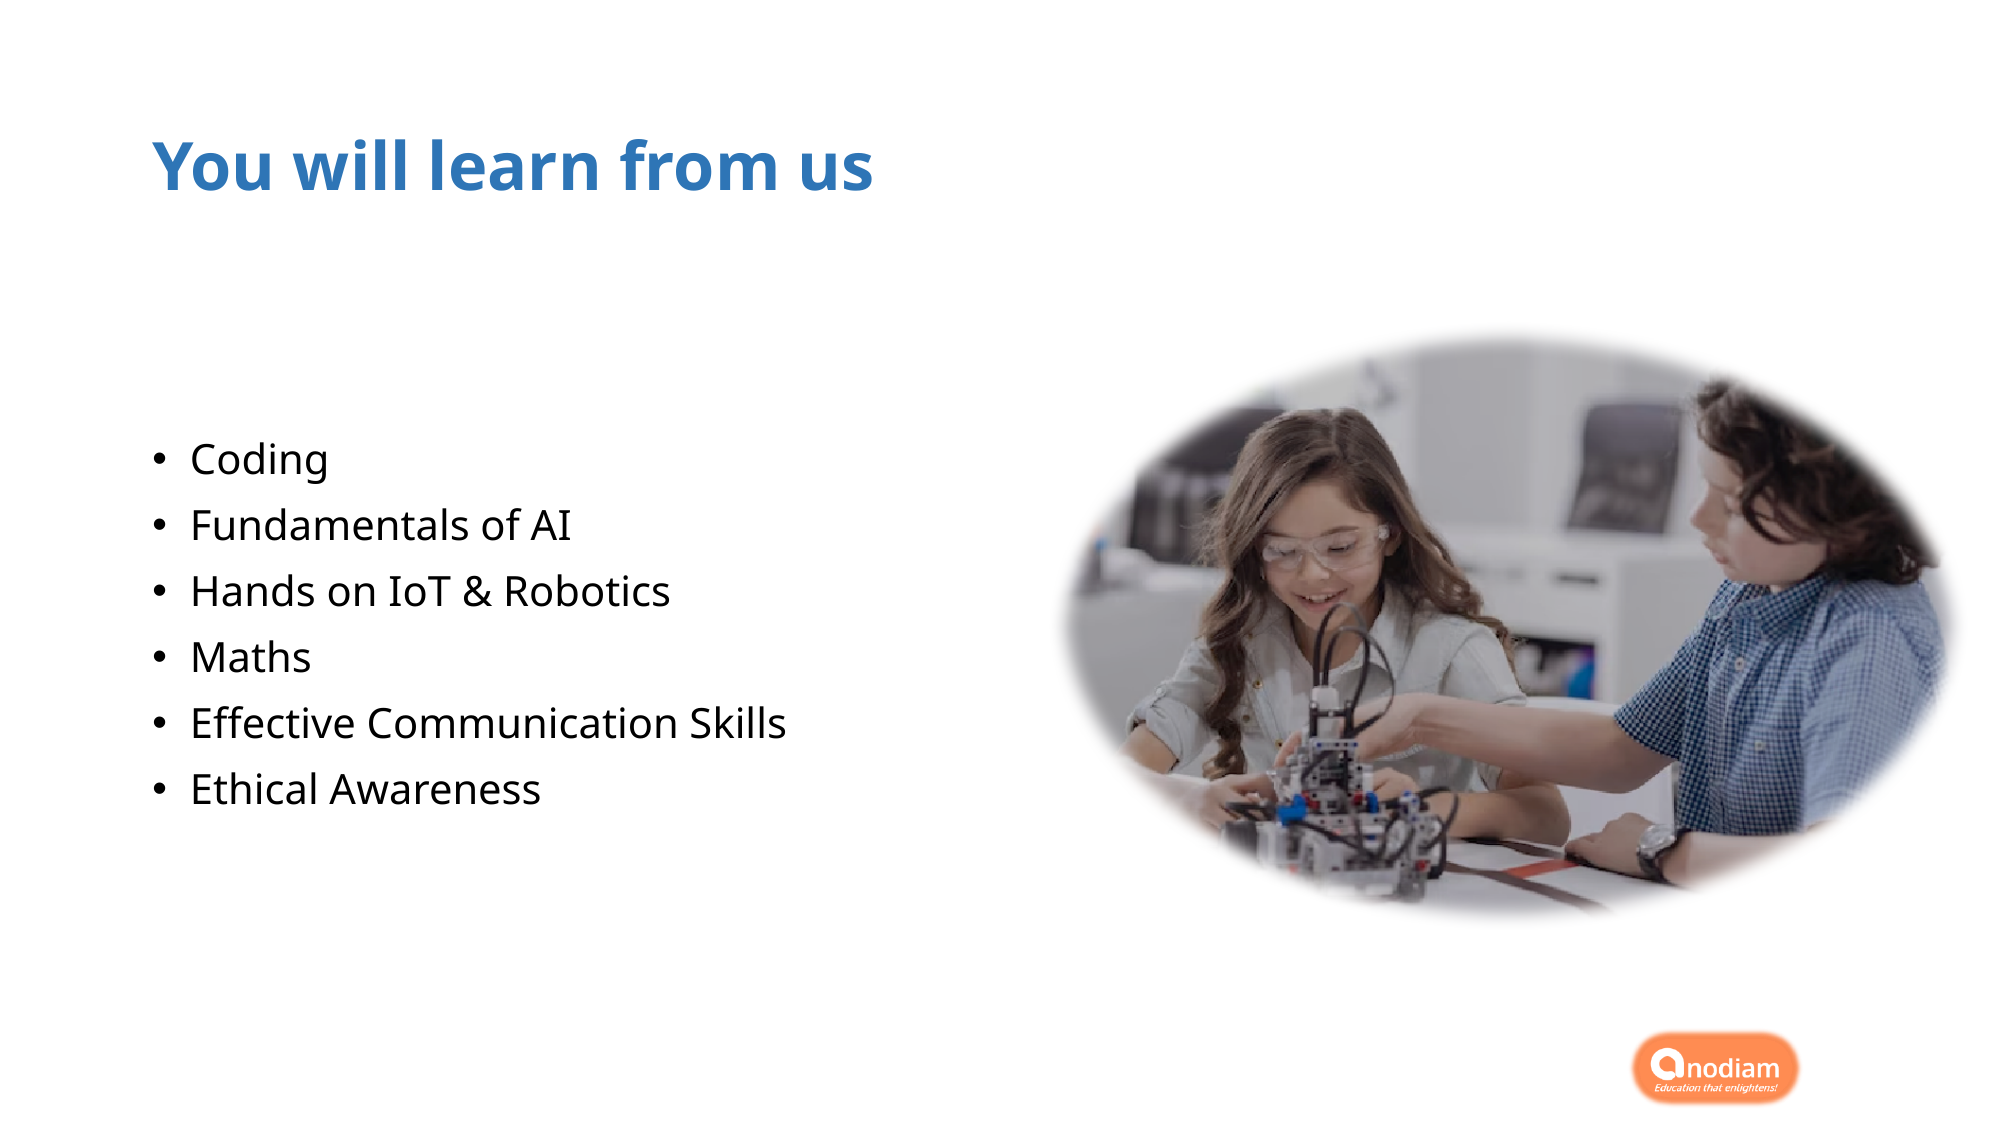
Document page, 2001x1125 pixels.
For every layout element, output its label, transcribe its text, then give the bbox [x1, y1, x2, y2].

picture [1048, 321, 1970, 932]
title You will learn from us [137, 59, 1863, 278]
picture [1625, 1025, 1806, 1111]
list Coding Fundamentals of AI Hands on IoT & Robotics Maths Effective Communication Skills Ethical Awareness [137, 431, 1863, 1125]
